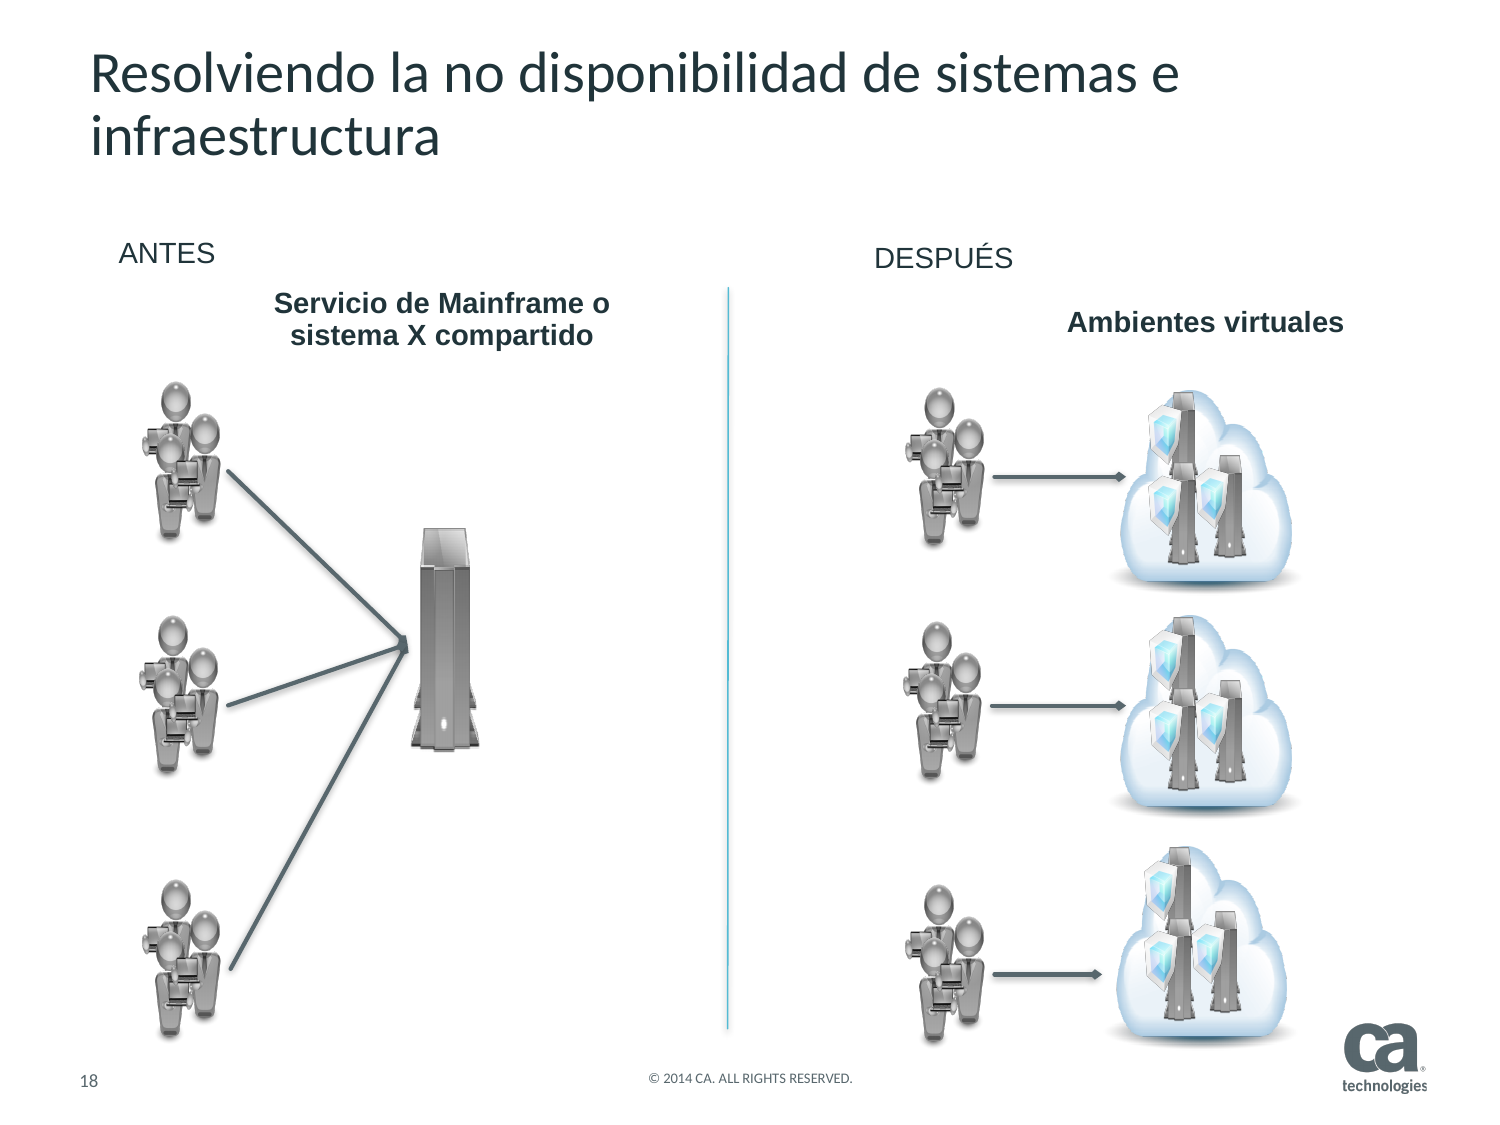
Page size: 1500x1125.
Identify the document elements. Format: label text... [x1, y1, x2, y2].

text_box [227, 643, 408, 706]
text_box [1101, 845, 1300, 1052]
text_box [1106, 390, 1304, 596]
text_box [230, 712, 408, 970]
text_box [131, 381, 231, 1046]
title Resolviendo la no disponibilidad de sistemas e infraestructura [75, 34, 1425, 214]
text_box Ambientes virtuales [994, 299, 1417, 346]
text_box Servicio de Mainframe o sistema X compartido [230, 281, 654, 359]
text_box ANTES [103, 227, 231, 278]
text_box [227, 470, 408, 642]
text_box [1106, 615, 1304, 821]
picture [408, 528, 483, 760]
text_box DESPUÉS [859, 232, 1029, 283]
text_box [895, 386, 995, 1052]
